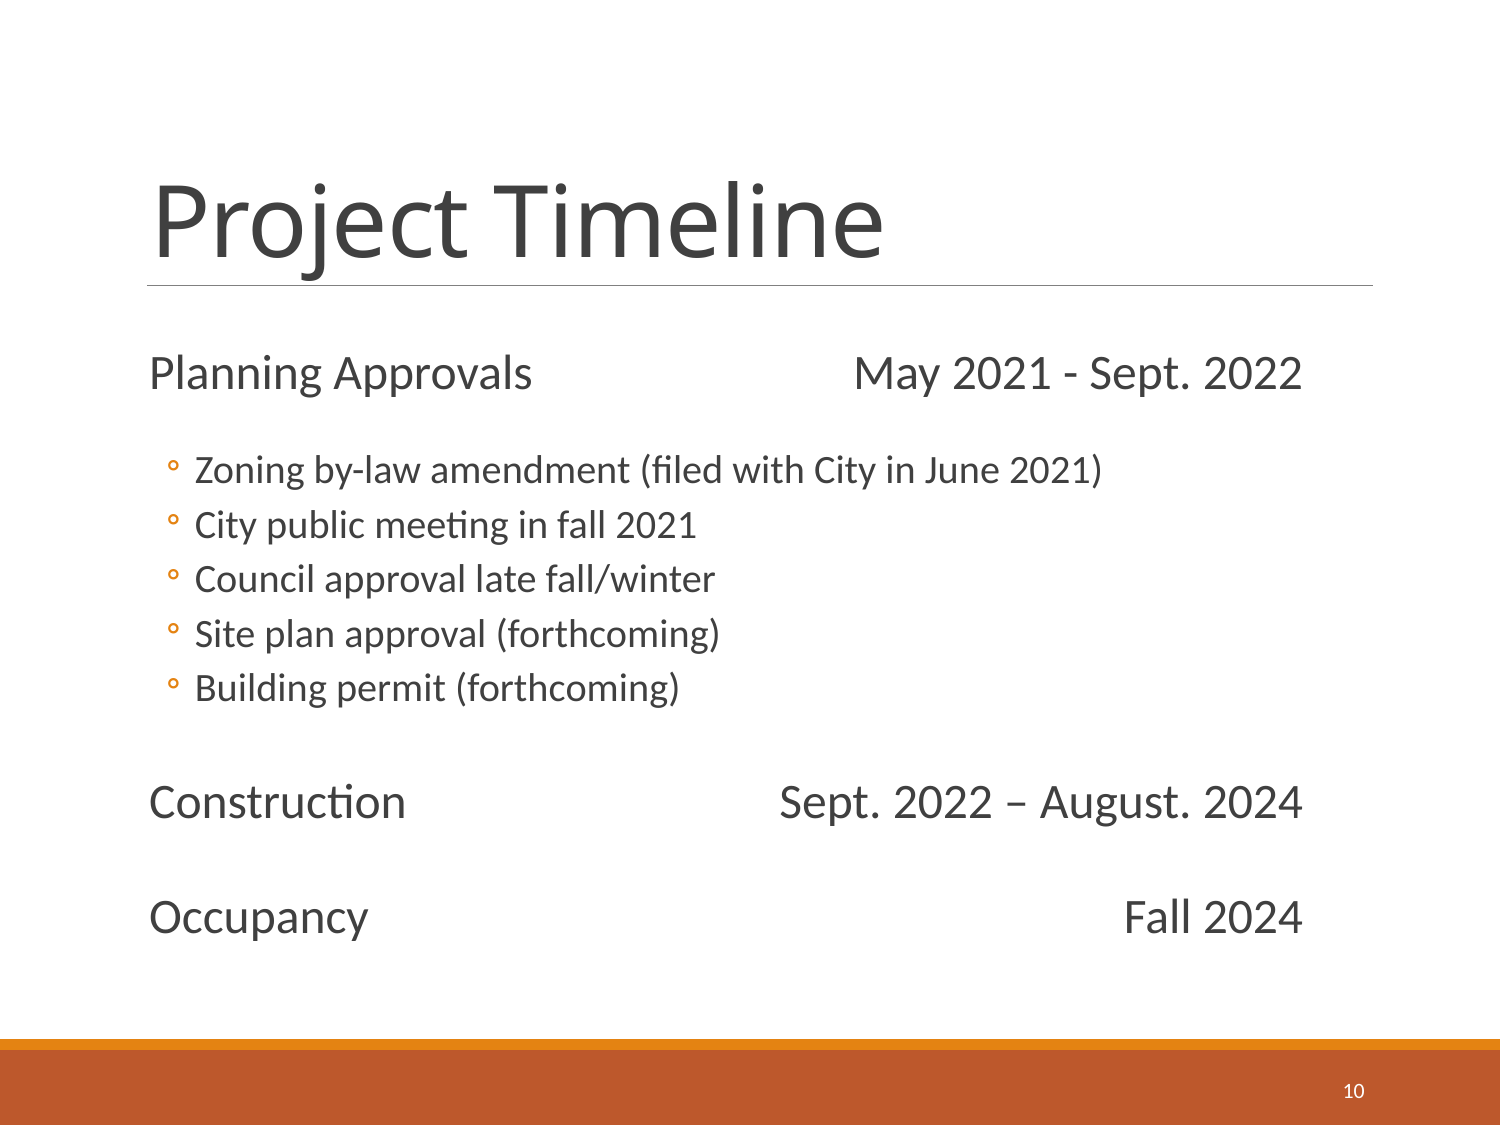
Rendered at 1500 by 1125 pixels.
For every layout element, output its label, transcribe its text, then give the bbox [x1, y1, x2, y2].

slide_number 10 [1218, 1059, 1380, 1120]
list Planning Approvals May 2021 - Sept. 2022 Zoning by-law amendment (filed with City in June 2021) City public meeting in fall 2021 Council approval late fall/winter Site plan approval (forthcoming) Building permit (forthcoming) Construction Sept. 2022 – August. 2024 Occupancy Fall 2024 [135, 302, 1373, 963]
title Project Timeline [135, 47, 1373, 285]
